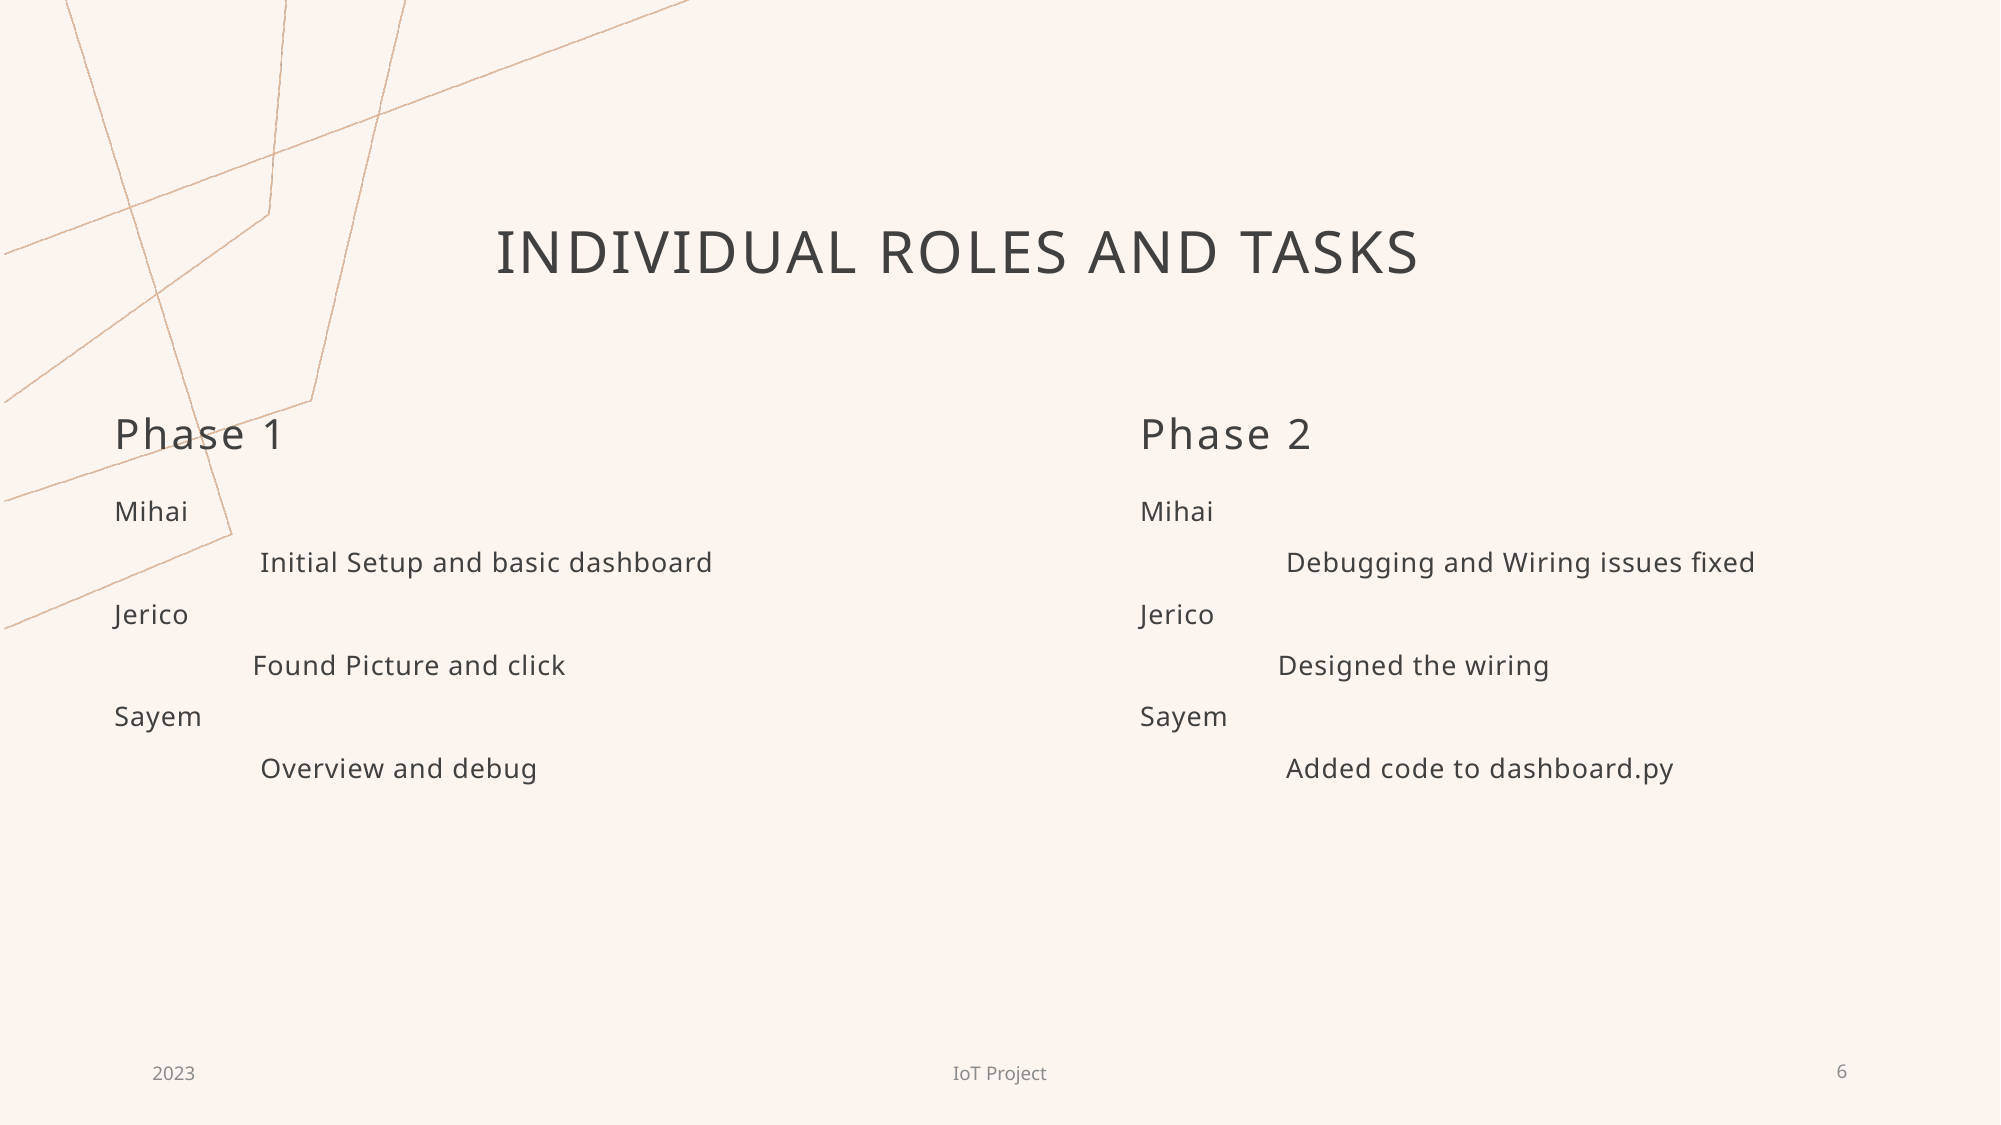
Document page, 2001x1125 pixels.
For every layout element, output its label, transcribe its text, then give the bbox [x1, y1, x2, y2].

slide_number 6 [1412, 1042, 1863, 1103]
slide_number 2023 [137, 1042, 588, 1103]
list Phase 2 [1125, 331, 1772, 467]
list Phase 1 [99, 331, 744, 467]
title Individual Roles and Tasks [481, 146, 1863, 364]
footer IoT Project [662, 1042, 1338, 1103]
picture [4, 0, 721, 642]
list Mihai Debugging and Wiring issues fixed Jerico Designed the wiring Sayem Added code to dashboard.py [1125, 486, 1772, 815]
list Mihai Initial Setup and basic dashboard Jerico Found Picture and click Sayem Overview and debug [99, 486, 744, 815]
